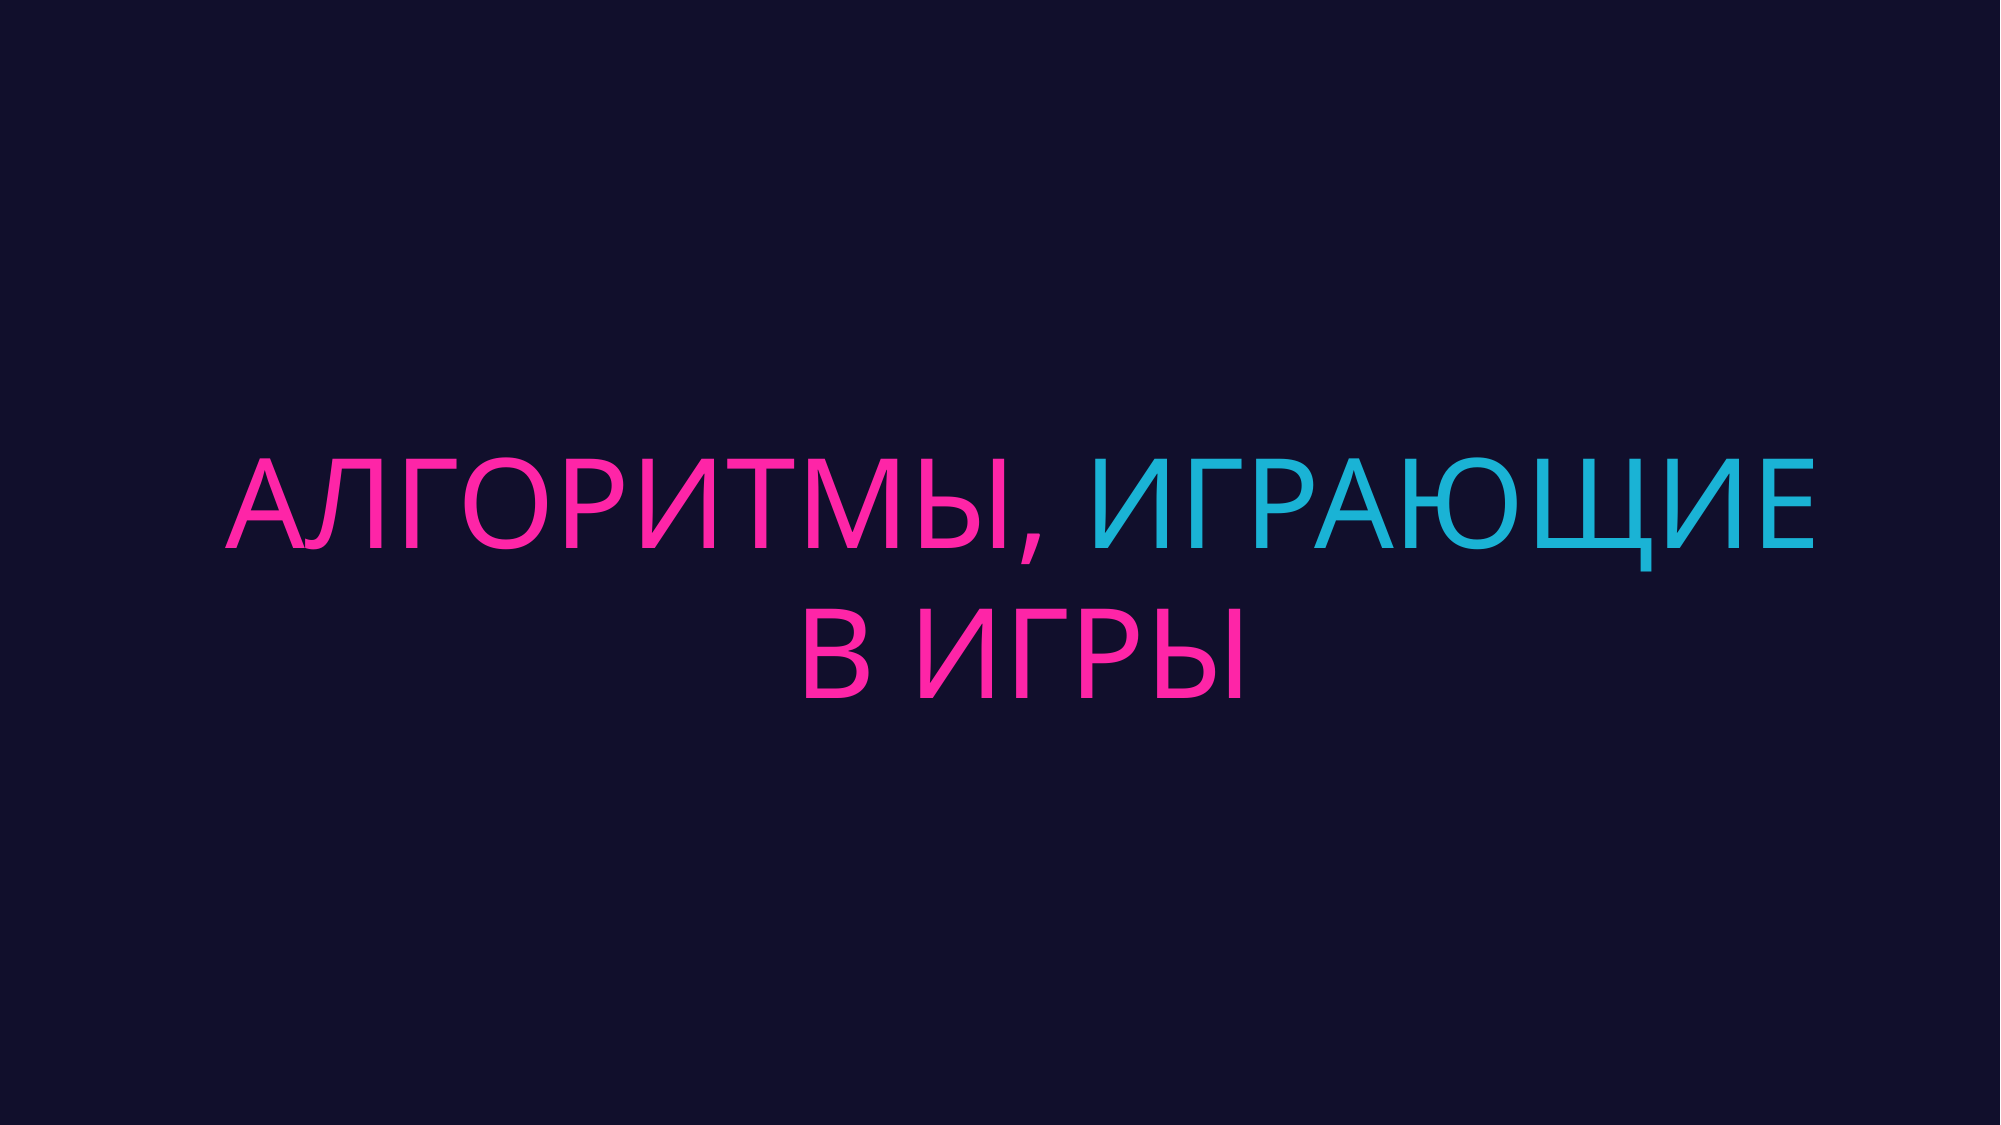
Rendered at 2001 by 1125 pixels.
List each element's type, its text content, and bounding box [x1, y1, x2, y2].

title Алгоритмы, играющие в игры [173, 416, 1874, 640]
